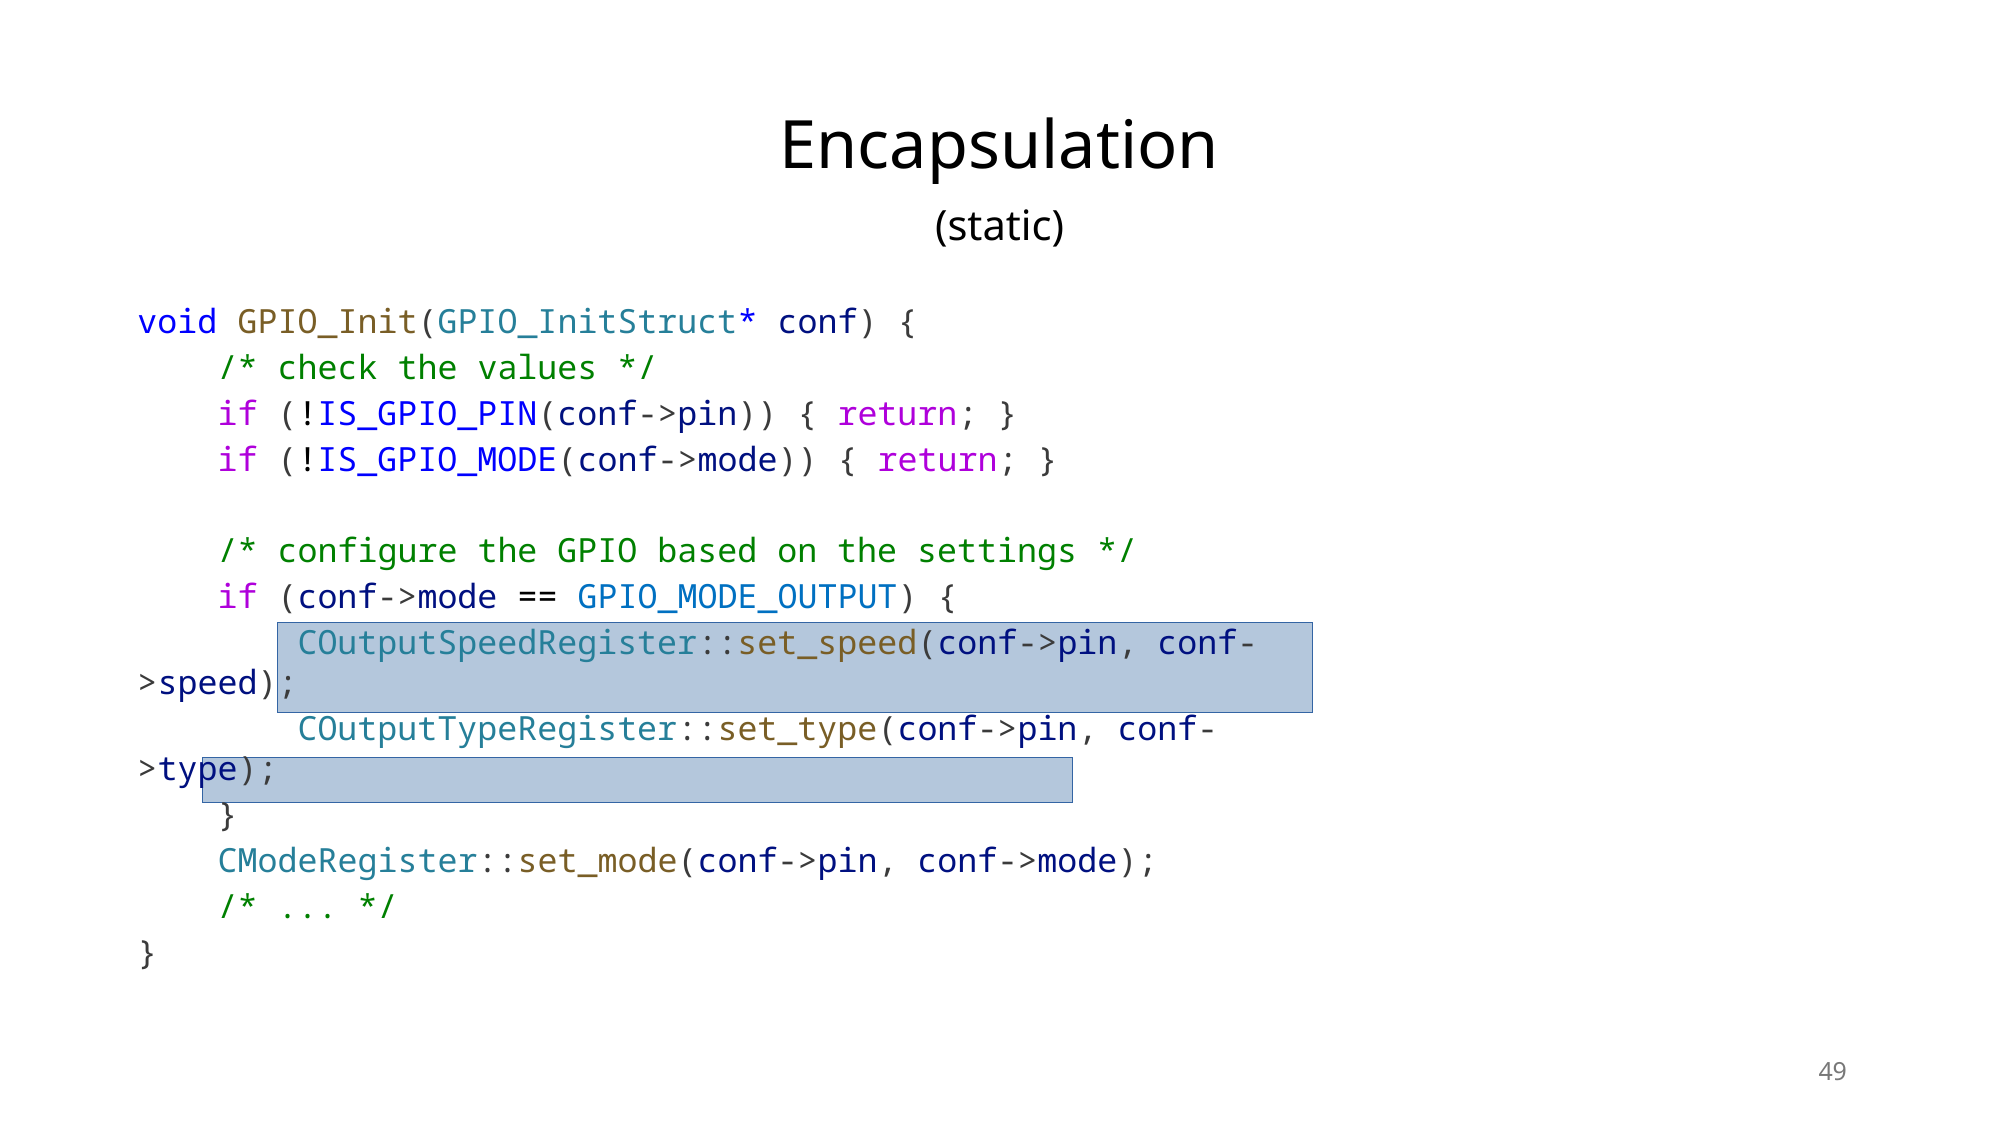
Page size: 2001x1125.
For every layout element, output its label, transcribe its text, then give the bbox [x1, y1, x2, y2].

slide_number 49 [1412, 1042, 1862, 1102]
text_box void GPIO_Init(GPIO_InitStruct* conf) { /* check the values */ if (!IS_GPIO_PIN(conf->pin)) { return; } if (!IS_GPIO_MODE(conf->mode)) { return; } /* configure the GPIO based on the settings */ if (conf->mode == GPIO_MODE_OUTPUT) { COutputSpeedRegister::set_speed(conf->pin, conf->speed); COutputTypeRegister::set_type(conf->pin, conf->type); } CModeRegister::set_mode(conf->pin, conf->mode); /* ... */ } [122, 292, 1321, 812]
text_box Encapsulation (static) [317, 103, 1683, 270]
